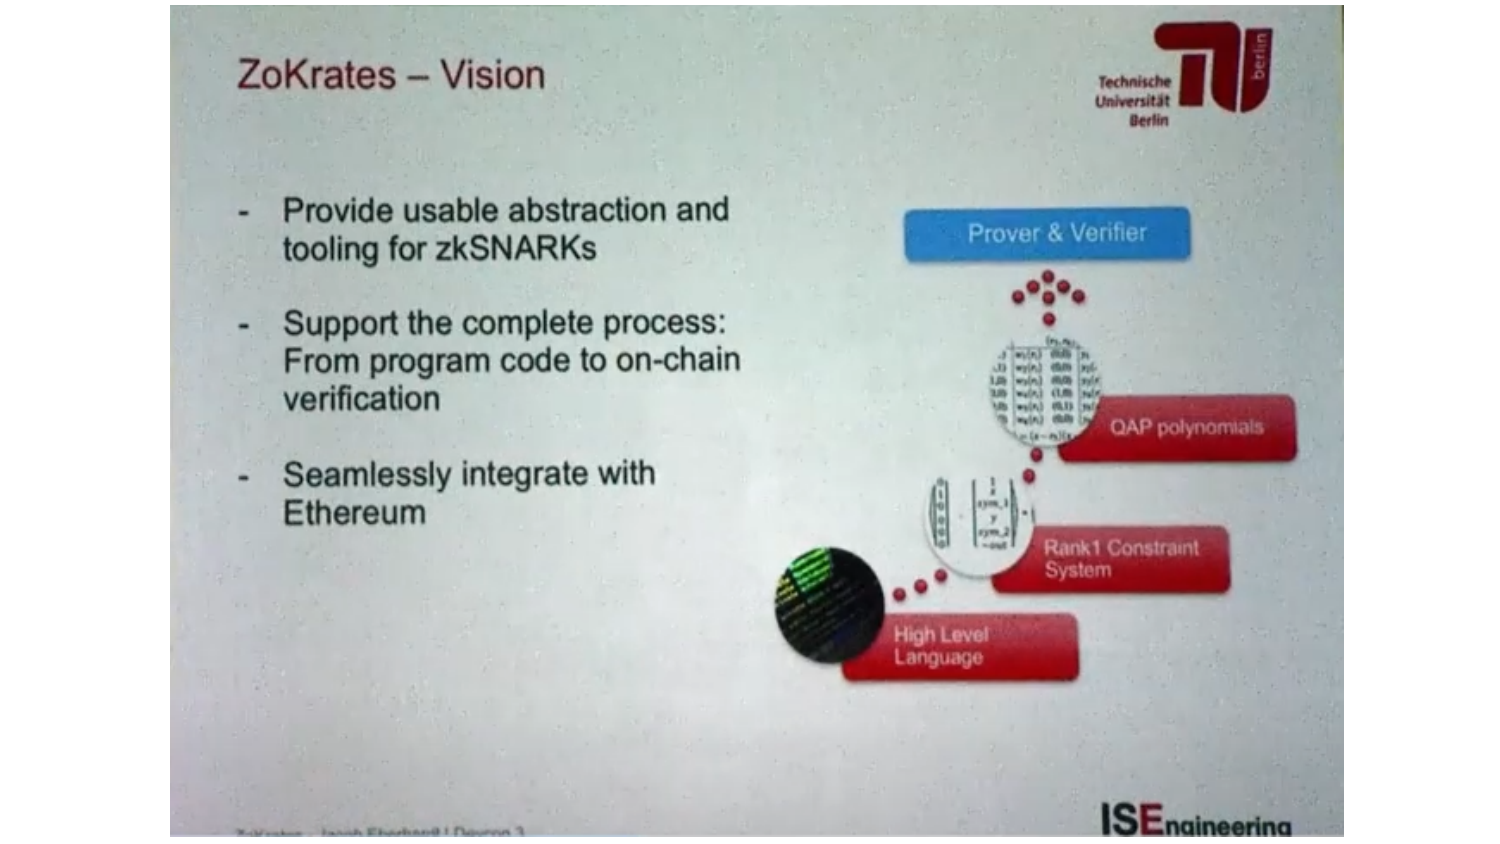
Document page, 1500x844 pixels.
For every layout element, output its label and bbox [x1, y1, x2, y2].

picture [169, 5, 1345, 837]
